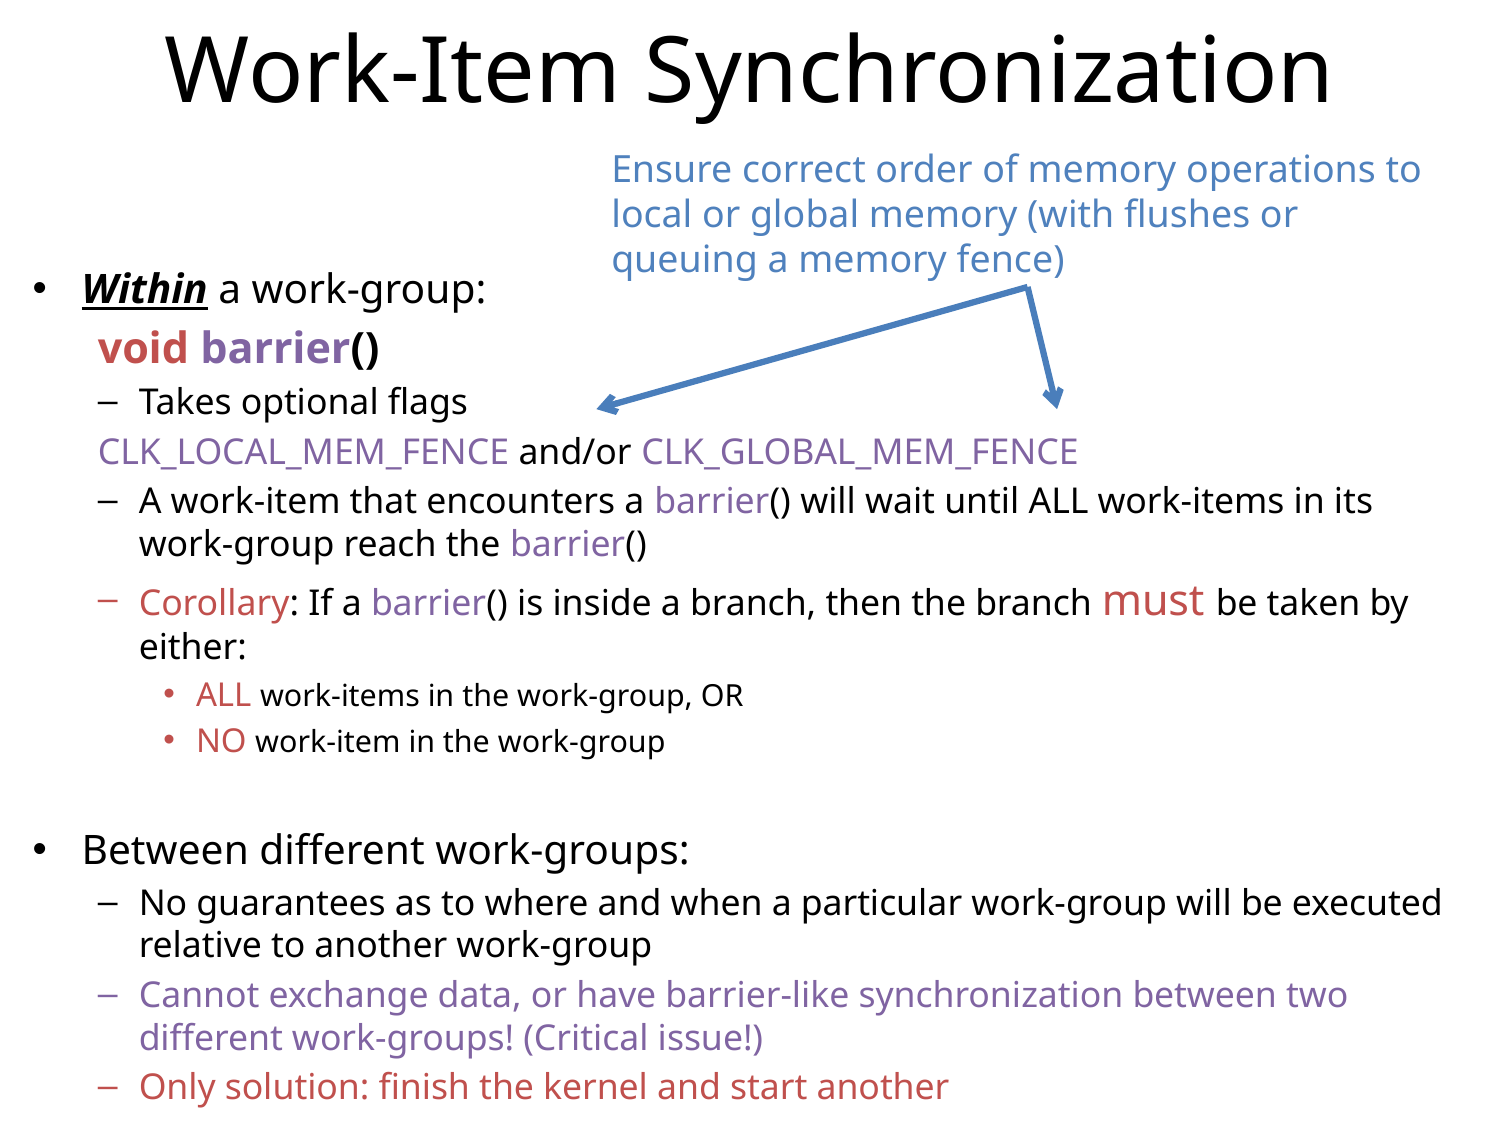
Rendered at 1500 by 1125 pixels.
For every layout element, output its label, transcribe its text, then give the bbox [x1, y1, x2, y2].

list Within a work-group: void barrier() Takes optional flags CLK_LOCAL_MEM_FENCE and/or CLK_GLOBAL_MEM_FENCE A work-item that encounters a barrier() will wait until ALL work-items in its work-group reach the barrier() Corollary: If a barrier() is inside a branch, then the branch must be taken by either: ALL work-items in the work-group, OR NO work-item in the work-group Between different work-groups: No guarantees as to where and when a particular work-group will be executed relative to another work-group Cannot exchange data, or have barrier-like synchronization between two different work-groups! (Critical issue!) Only solution: finish the kernel and start another [17, 255, 1483, 1118]
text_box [1027, 288, 1058, 410]
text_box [596, 288, 1026, 410]
text_box Ensure correct order of memory operations to local or global memory (with flushes or queuing a memory fence) [596, 137, 1459, 287]
title Work-Item Synchronization [75, 0, 1425, 160]
